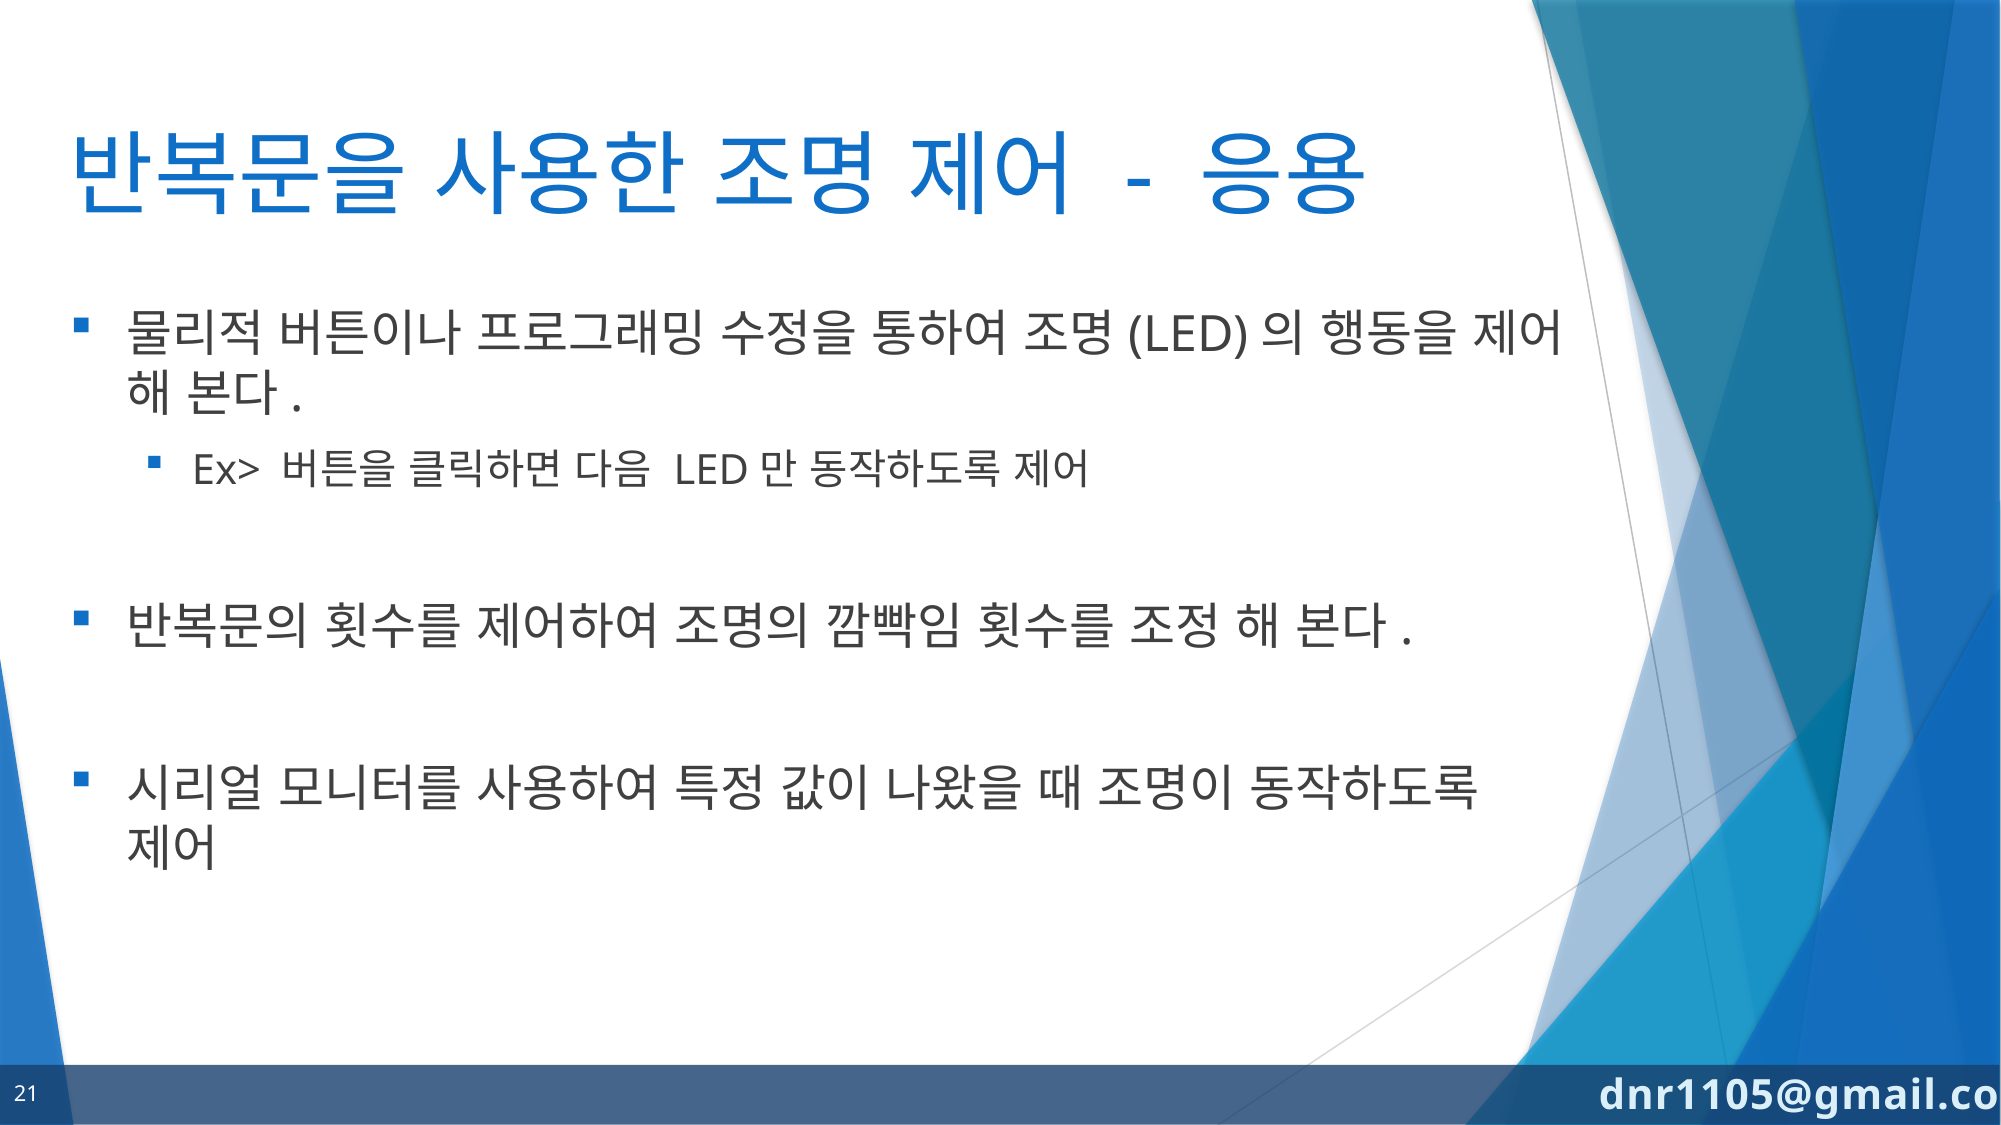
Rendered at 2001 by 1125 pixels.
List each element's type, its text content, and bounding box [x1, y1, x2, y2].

list 물리적 버튼이나 프로그래밍 수정을 통하여 조명(LED)의 행동을 제어 해 본다. Ex> 버튼을 클릭하면 다음 LED만 동작하도록 제어 반복문의 횟수를 제어하여 조명의 깜빡임 횟수를 조정 해 본다. 시리얼 모니터를 사용하여 특정 값이 나왔을 때 조명이 동작하도록 제어 [55, 294, 1591, 1047]
title 반복문을 사용한 조명 제어 - 응용 [55, 62, 1590, 279]
slide_number 21 [0, 1064, 91, 1125]
